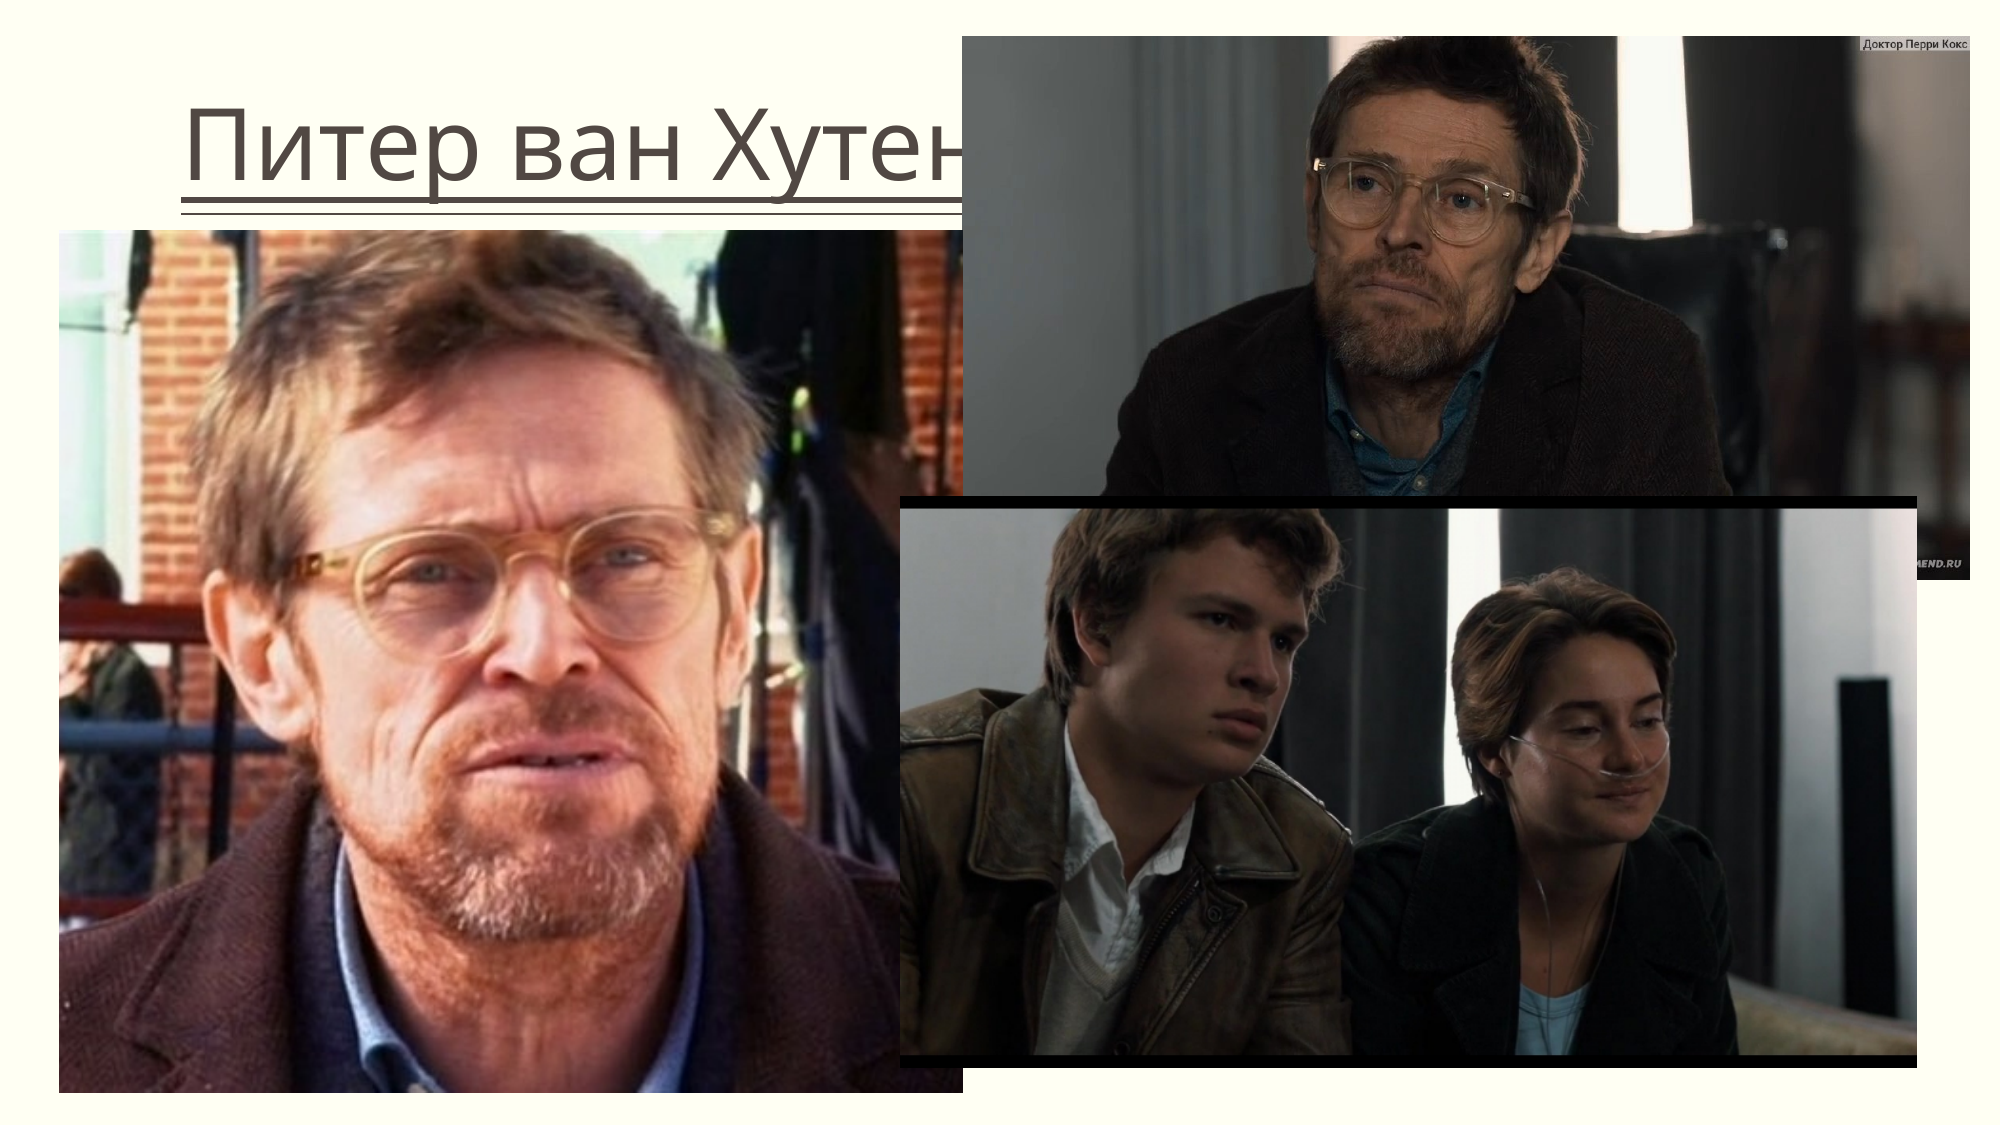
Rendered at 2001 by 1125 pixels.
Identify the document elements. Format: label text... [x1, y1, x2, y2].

title Питер ван Хутен [181, 12, 1854, 213]
picture [59, 36, 1970, 1093]
